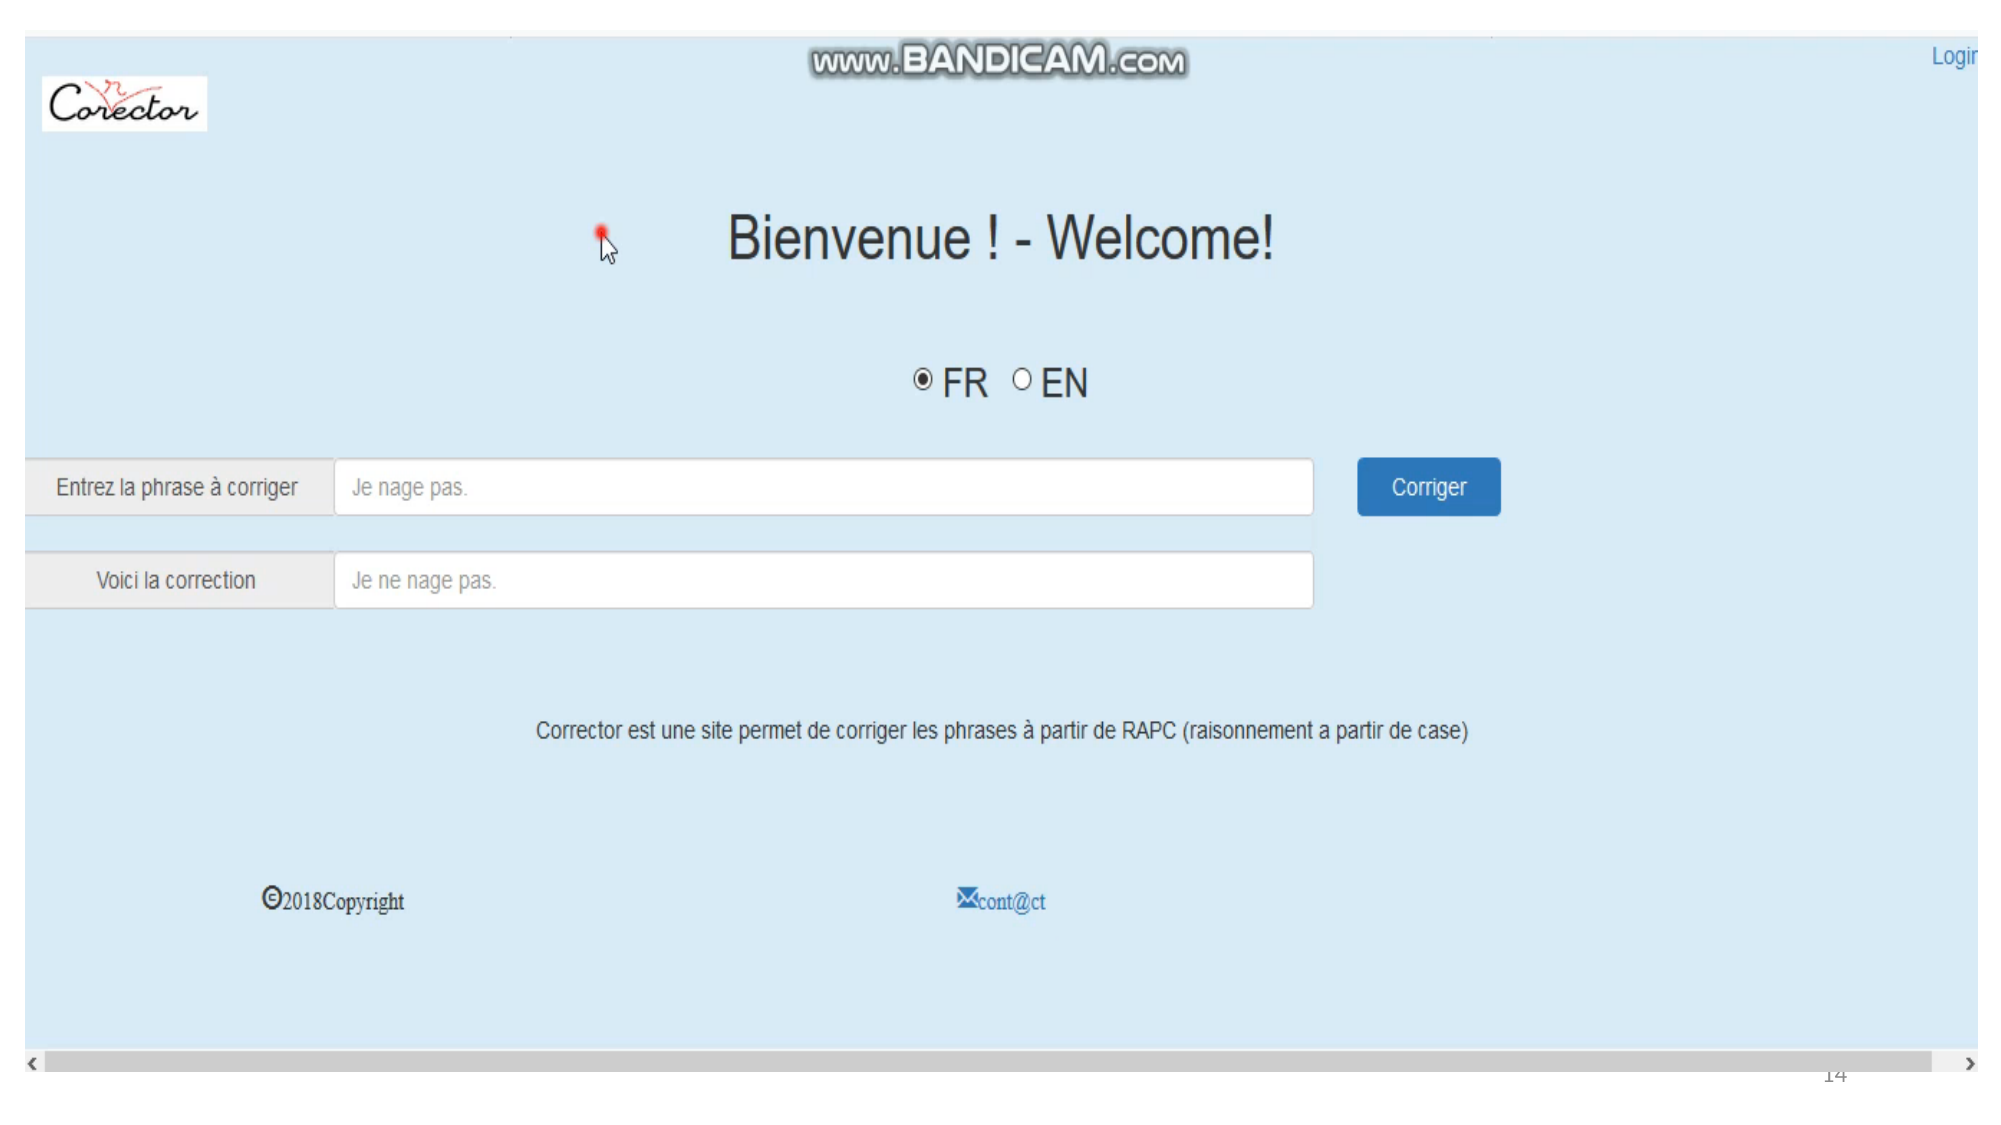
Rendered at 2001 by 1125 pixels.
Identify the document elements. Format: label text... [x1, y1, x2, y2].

slide_number 14 [1412, 1073, 1863, 1103]
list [24, 29, 1979, 1073]
